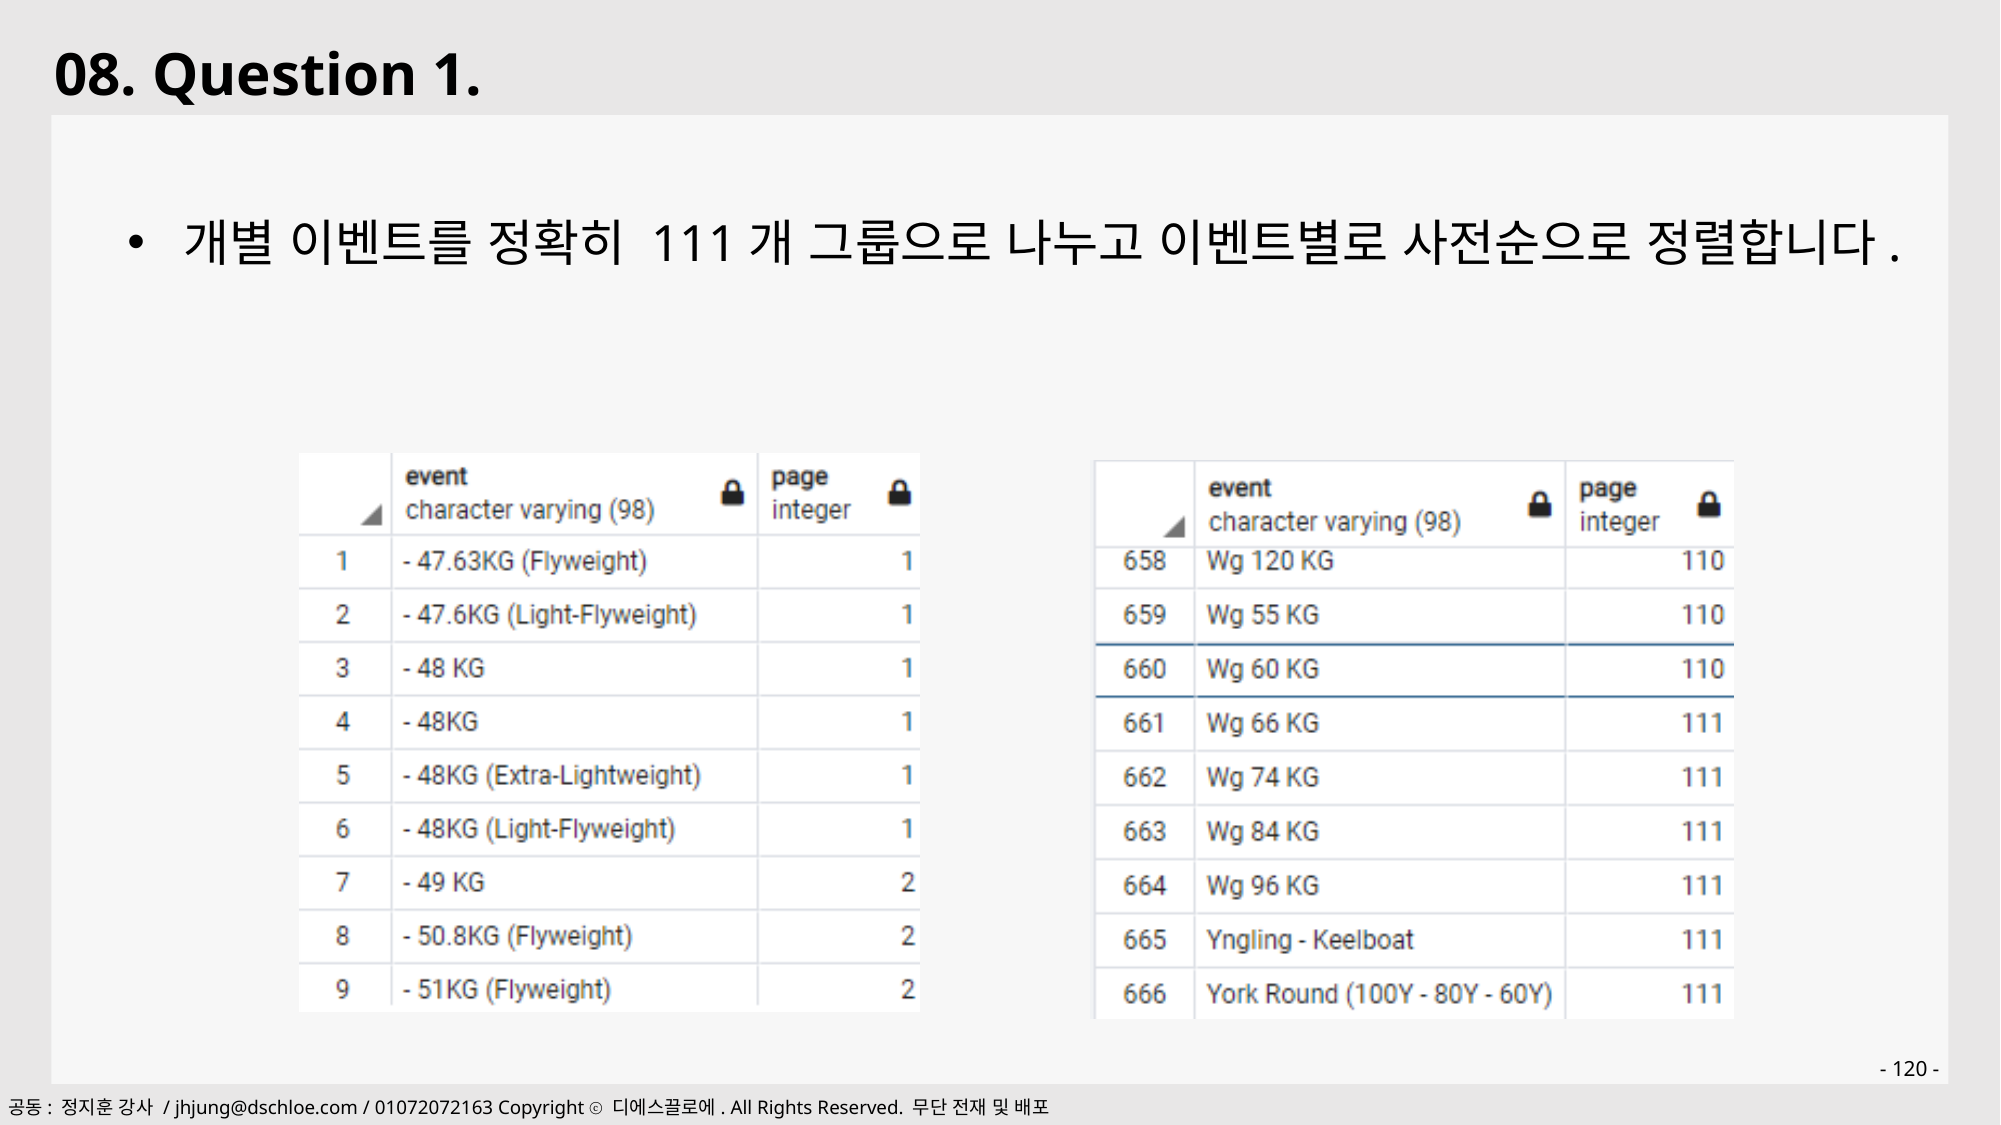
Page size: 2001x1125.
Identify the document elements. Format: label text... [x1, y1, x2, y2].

slide_number - 120 - [1504, 1039, 1955, 1100]
text_box 08. Question 1. [39, 30, 513, 115]
picture [1090, 460, 1734, 1019]
text_box 개별 이벤트를 정확히 111개 그룹으로 나누고 이벤트별로 사전순으로 정렬합니다. [112, 204, 1955, 279]
picture [299, 453, 920, 1012]
